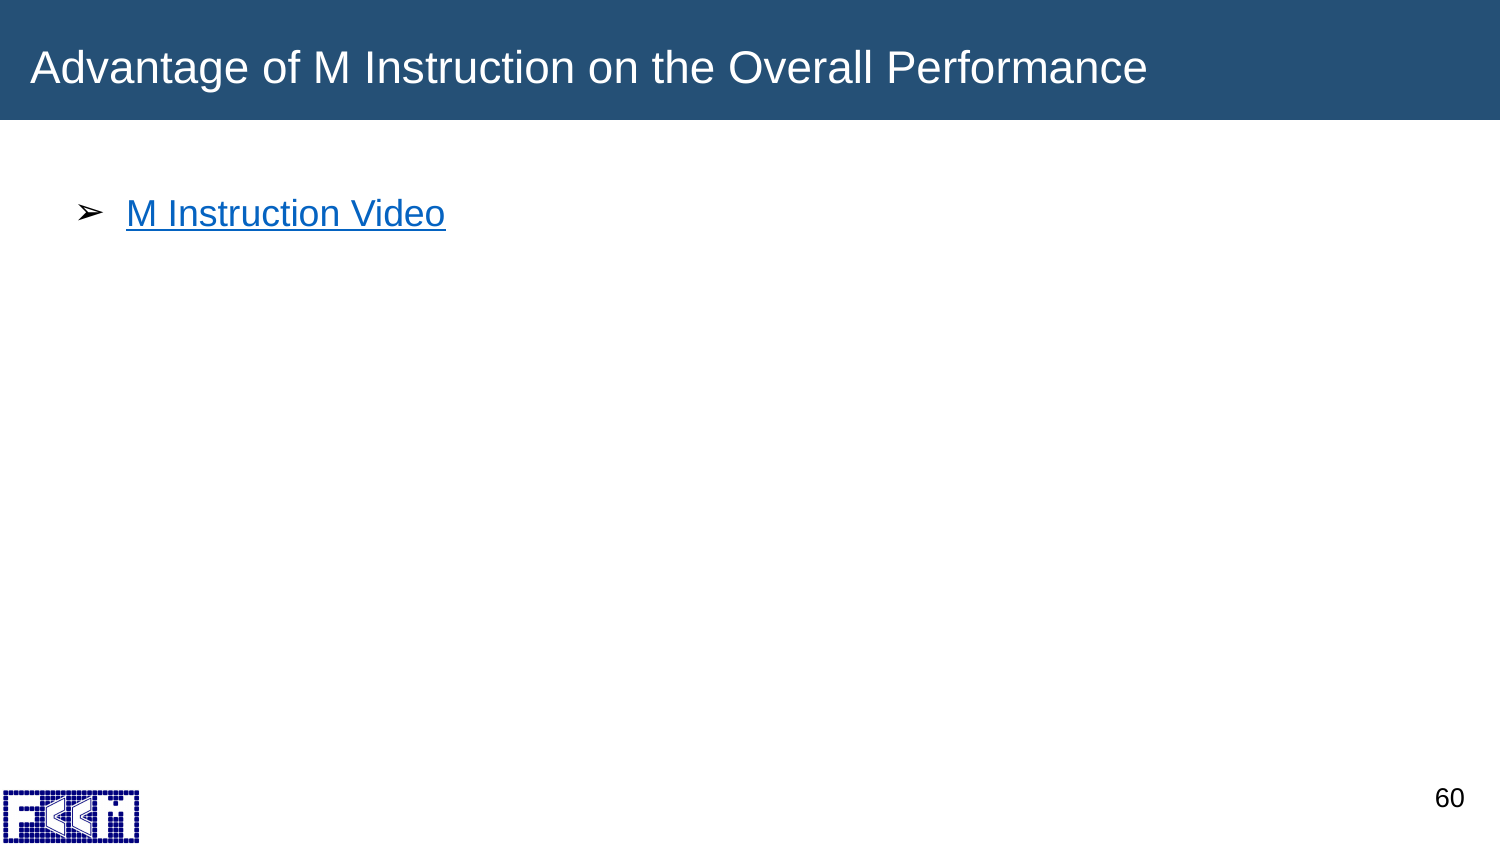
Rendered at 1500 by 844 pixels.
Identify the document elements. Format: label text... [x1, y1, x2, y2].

slide_number ‹#› [1389, 764, 1480, 830]
title Advantage of M Instruction on the Overall Performance [30, 18, 1428, 113]
picture [1, 789, 140, 844]
list M Instruction Video [51, 189, 1449, 750]
